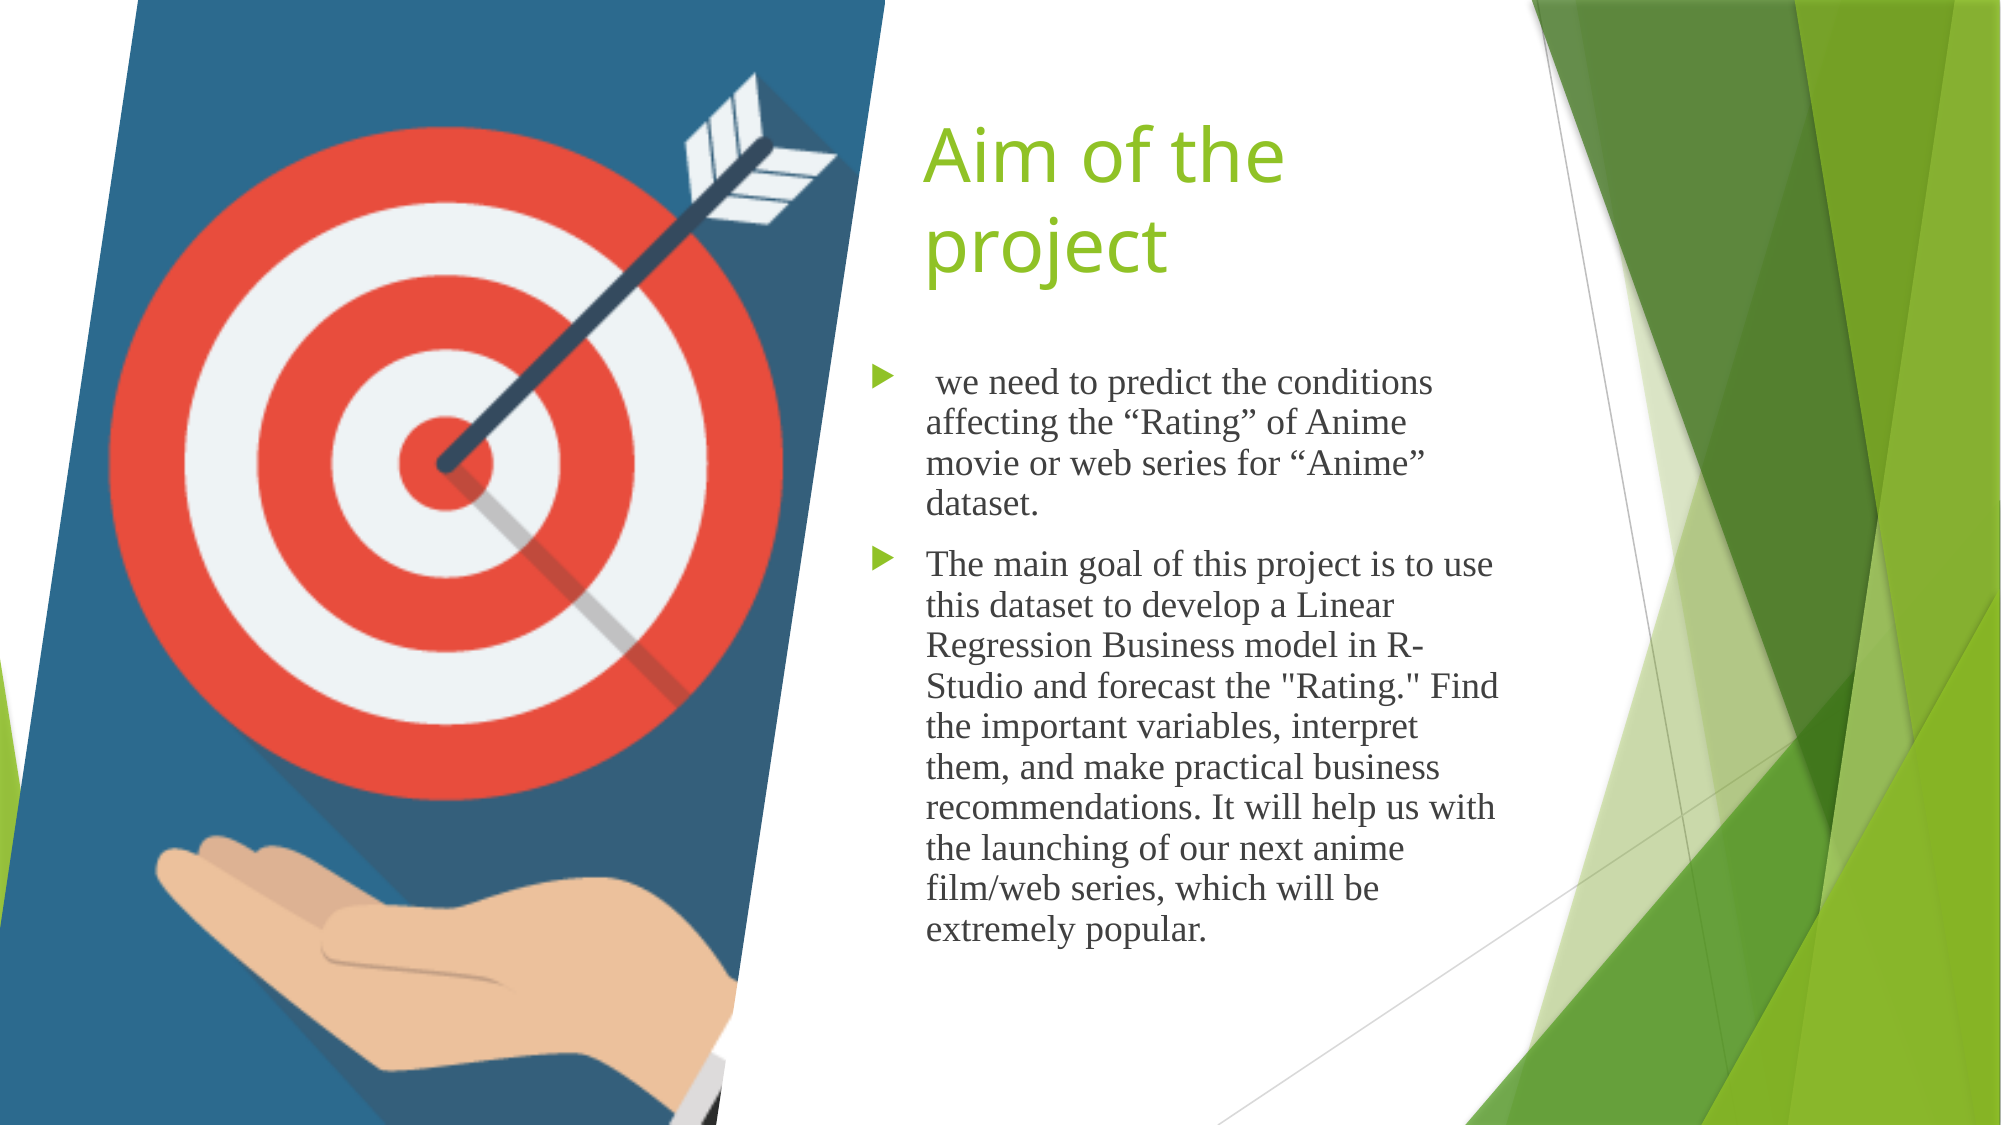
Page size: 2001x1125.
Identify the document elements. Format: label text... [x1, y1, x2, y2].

list we need to predict the conditions affecting the “Rating” of Anime movie or web series for “Anime” dataset. The main goal of this project is to use this dataset to develop a Linear Regression Business model in R-Studio and forecast the "Rating." Find the important variables, interpret them, and make practical business recommendations. It will help us with the launching of our next anime film/web series, which will be extremely popular. [890, 354, 1522, 992]
picture [0, 0, 886, 1125]
title Aim of the project [908, 99, 1522, 317]
